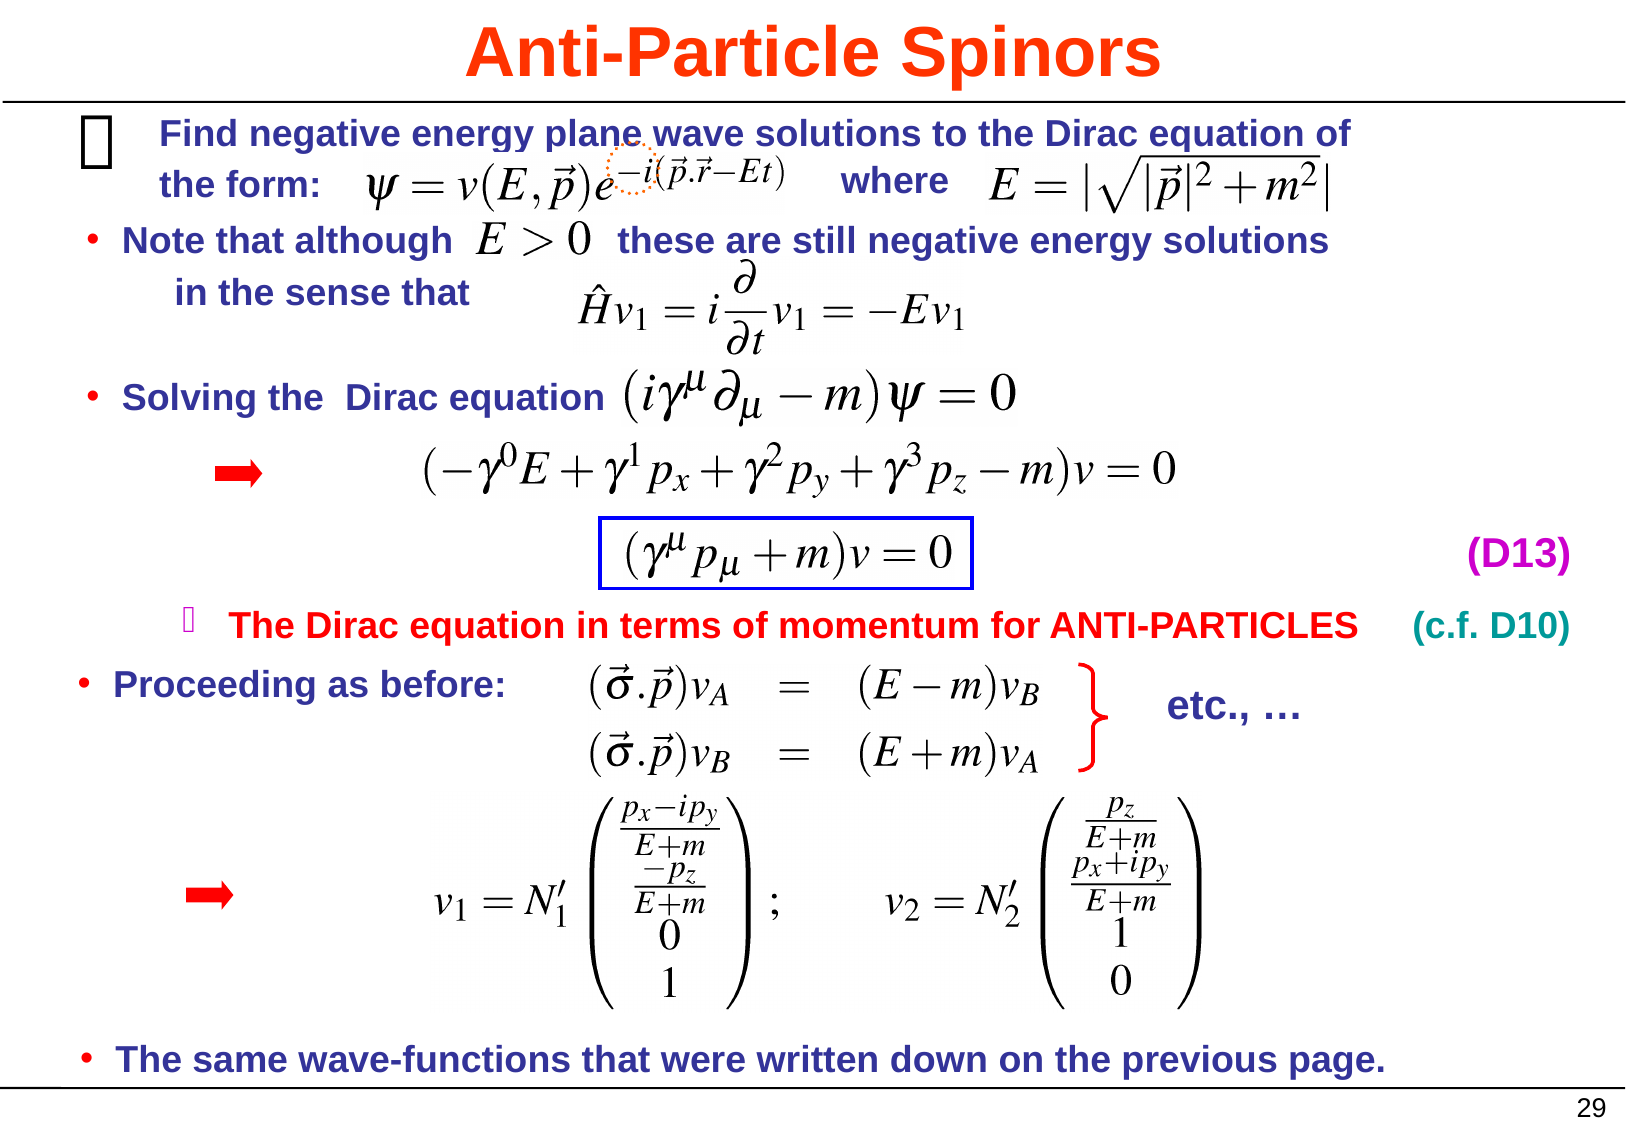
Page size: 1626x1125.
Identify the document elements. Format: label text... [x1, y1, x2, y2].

picture [573, 269, 964, 356]
picture [429, 791, 1203, 1013]
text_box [611, 517, 972, 589]
picture [587, 663, 1044, 781]
text_box The same wave-functions that were written down on the previous page. [65, 1027, 1403, 1088]
text_box [1078, 664, 1108, 771]
picture [985, 152, 1331, 215]
text_box Anti-Particle Spinors [199, 6, 1429, 90]
text_box The Dirac equation in terms of momentum for ANTI-PARTICLES (c.f. D10) [167, 593, 1586, 654]
text_box Proceeding as before: [62, 652, 522, 713]
text_box [215, 458, 263, 489]
picture [421, 440, 1179, 499]
text_box Solving the Dirac equation [71, 365, 621, 426]
picture [362, 152, 785, 207]
text_box [599, 517, 610, 589]
text_box [186, 880, 234, 910]
text_box  [59, 86, 135, 193]
picture [621, 368, 1018, 428]
text_box [614, 142, 652, 150]
text_box (D13) [1452, 517, 1587, 584]
text_box where [826, 148, 964, 206]
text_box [71, 207, 1356, 269]
text_box in the sense that [159, 277, 486, 321]
text_box etc., … [1151, 670, 1330, 736]
text_box <número> [1243, 1082, 1623, 1125]
text_box Find negative energy plane wave solutions to the Dirac equation of the form: [144, 100, 1378, 214]
